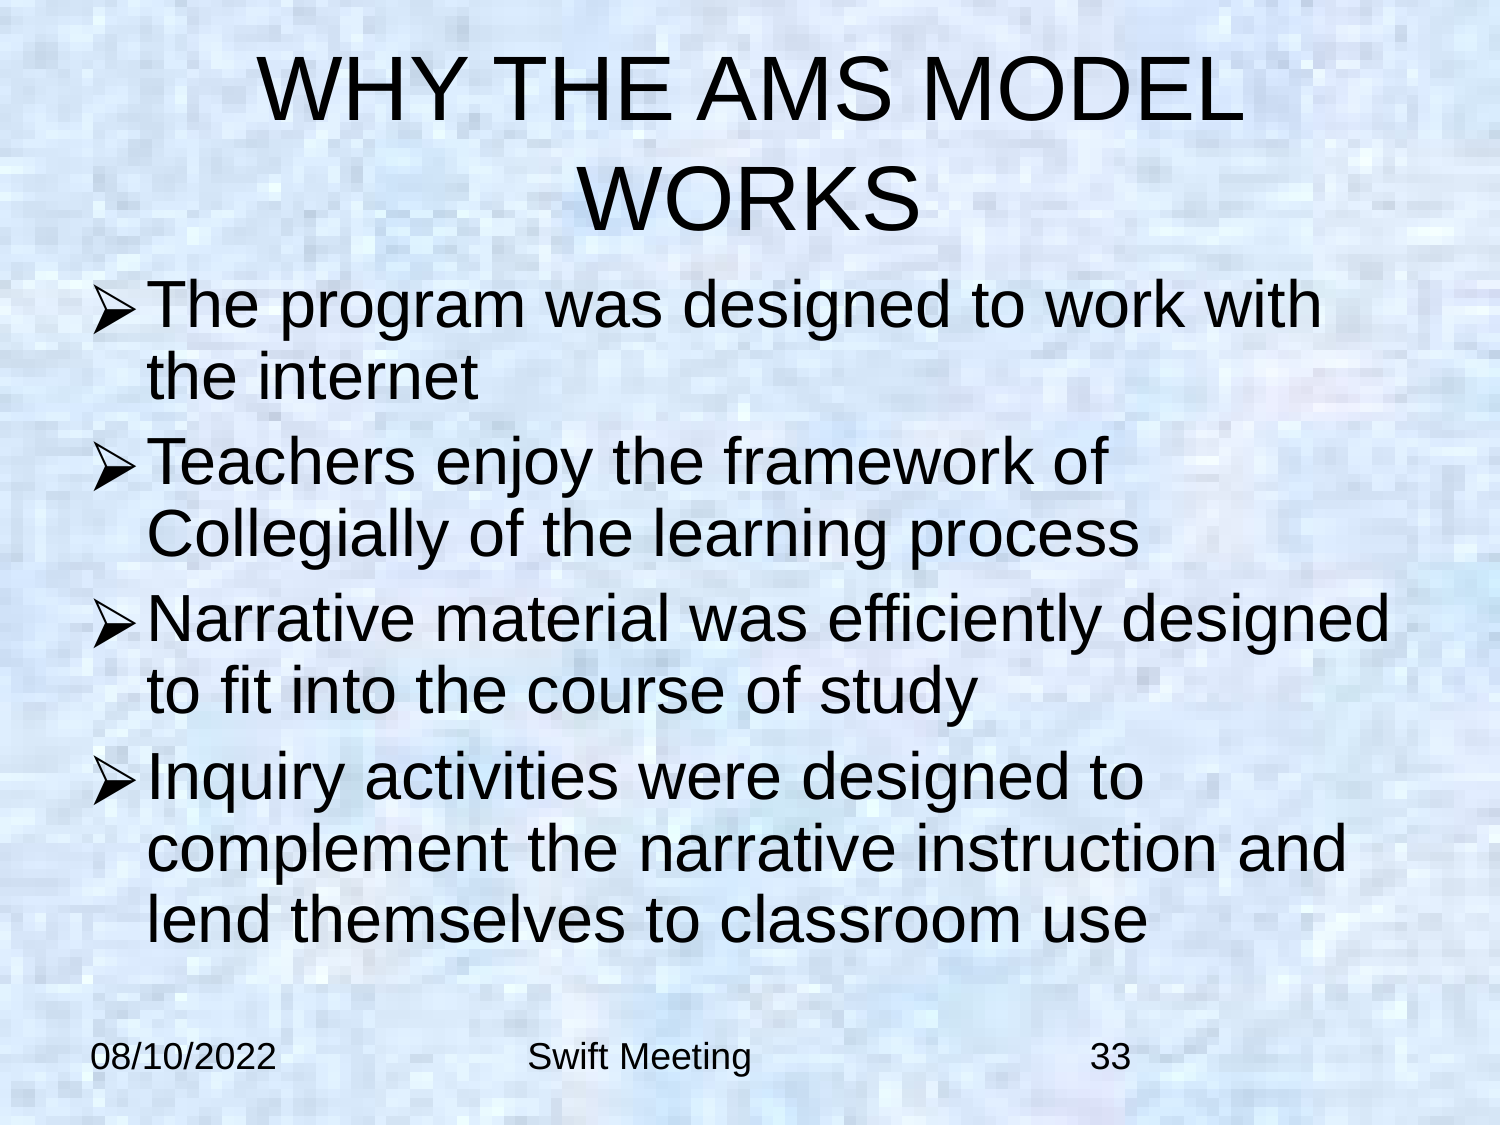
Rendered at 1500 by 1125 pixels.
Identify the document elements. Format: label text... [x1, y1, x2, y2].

footer Swift Meeting [512, 1024, 988, 1103]
slide_number ‹#› [1074, 1024, 1425, 1103]
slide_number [75, 1024, 425, 1103]
title WHY THE AMS MODEL WORKS [75, 45, 1425, 233]
list The program was designed to work with the internet Teachers enjoy the framework of Collegially of the learning process Narrative material was efficiently designed to fit into the course of study Inquiry activities were designed to complement the narrative instruction and lend themselves to classroom use [75, 262, 1425, 1005]
picture [0, 0, 1500, 1125]
